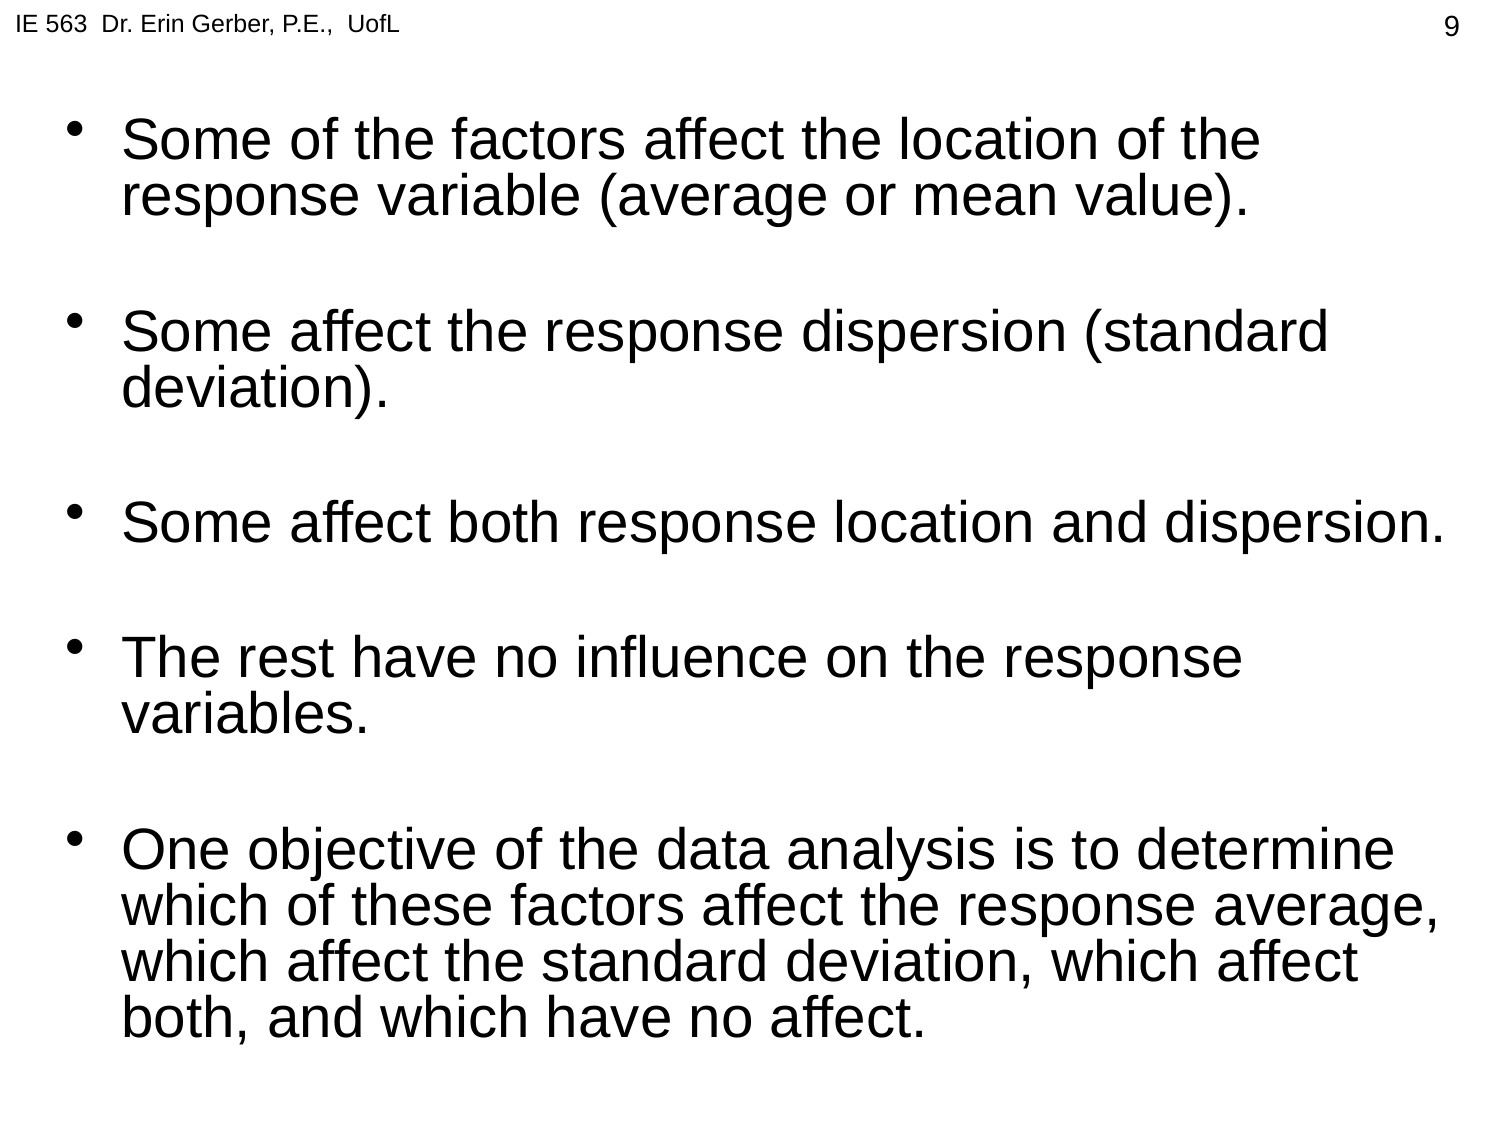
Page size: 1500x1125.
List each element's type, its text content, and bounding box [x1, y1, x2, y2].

slide_number 9 [1124, 0, 1476, 79]
footer IE 563 Dr. Erin Gerber, P.E., UofL [0, 0, 626, 79]
list Some of the factors affect the location of the response variable (average or mean value). Some affect the response dispersion (standard deviation). Some affect both response location and dispersion. The rest have no influence on the response variables. One objective of the data analysis is to determine which of these factors affect the response average, which affect the standard deviation, which affect both, and which have no affect. [49, 107, 1476, 1038]
